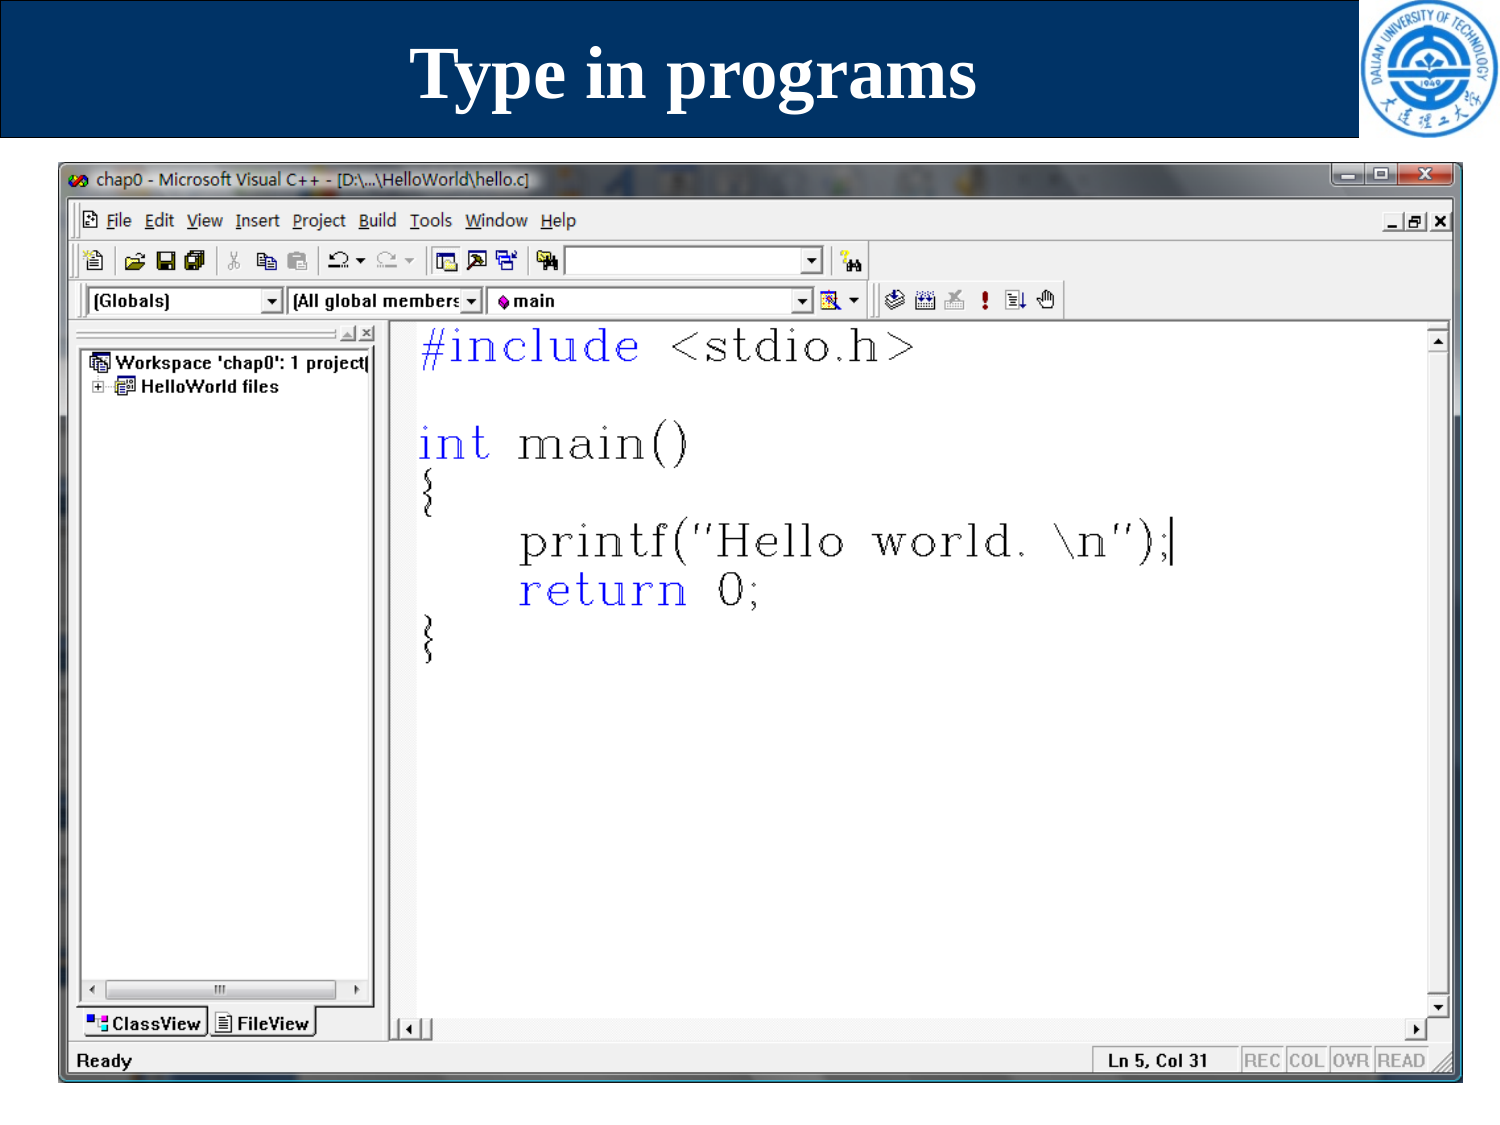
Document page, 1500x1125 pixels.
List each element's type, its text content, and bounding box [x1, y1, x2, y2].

picture [58, 162, 1463, 1083]
title Type in programs [37, 12, 1350, 125]
picture [1359, 0, 1500, 138]
